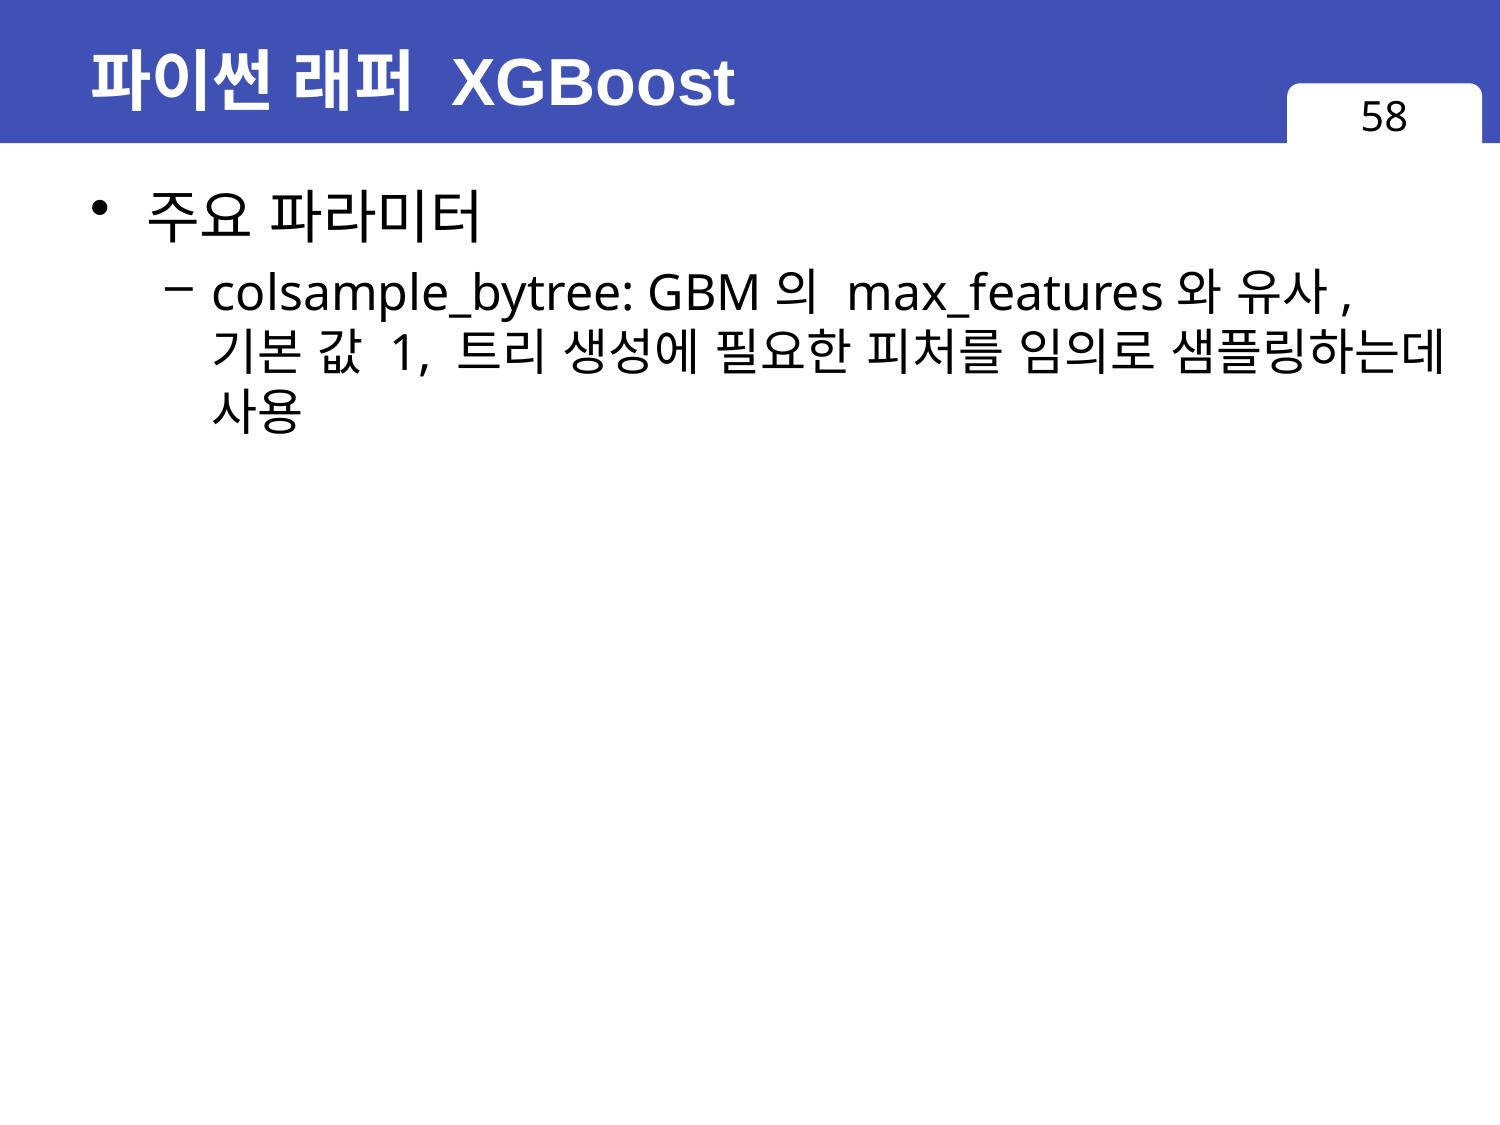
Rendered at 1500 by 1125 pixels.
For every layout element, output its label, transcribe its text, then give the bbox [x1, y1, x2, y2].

slide_number 58 [1286, 81, 1483, 161]
list 주요 파라미터 colsample_bytree: GBM의 max_features와 유사, 기본 값 1, 트리 생성에 필요한 피처를 임의로 샘플링하는데 사용 [74, 172, 1483, 1095]
title 파이썬 래퍼 XGBoost [74, 16, 1426, 141]
